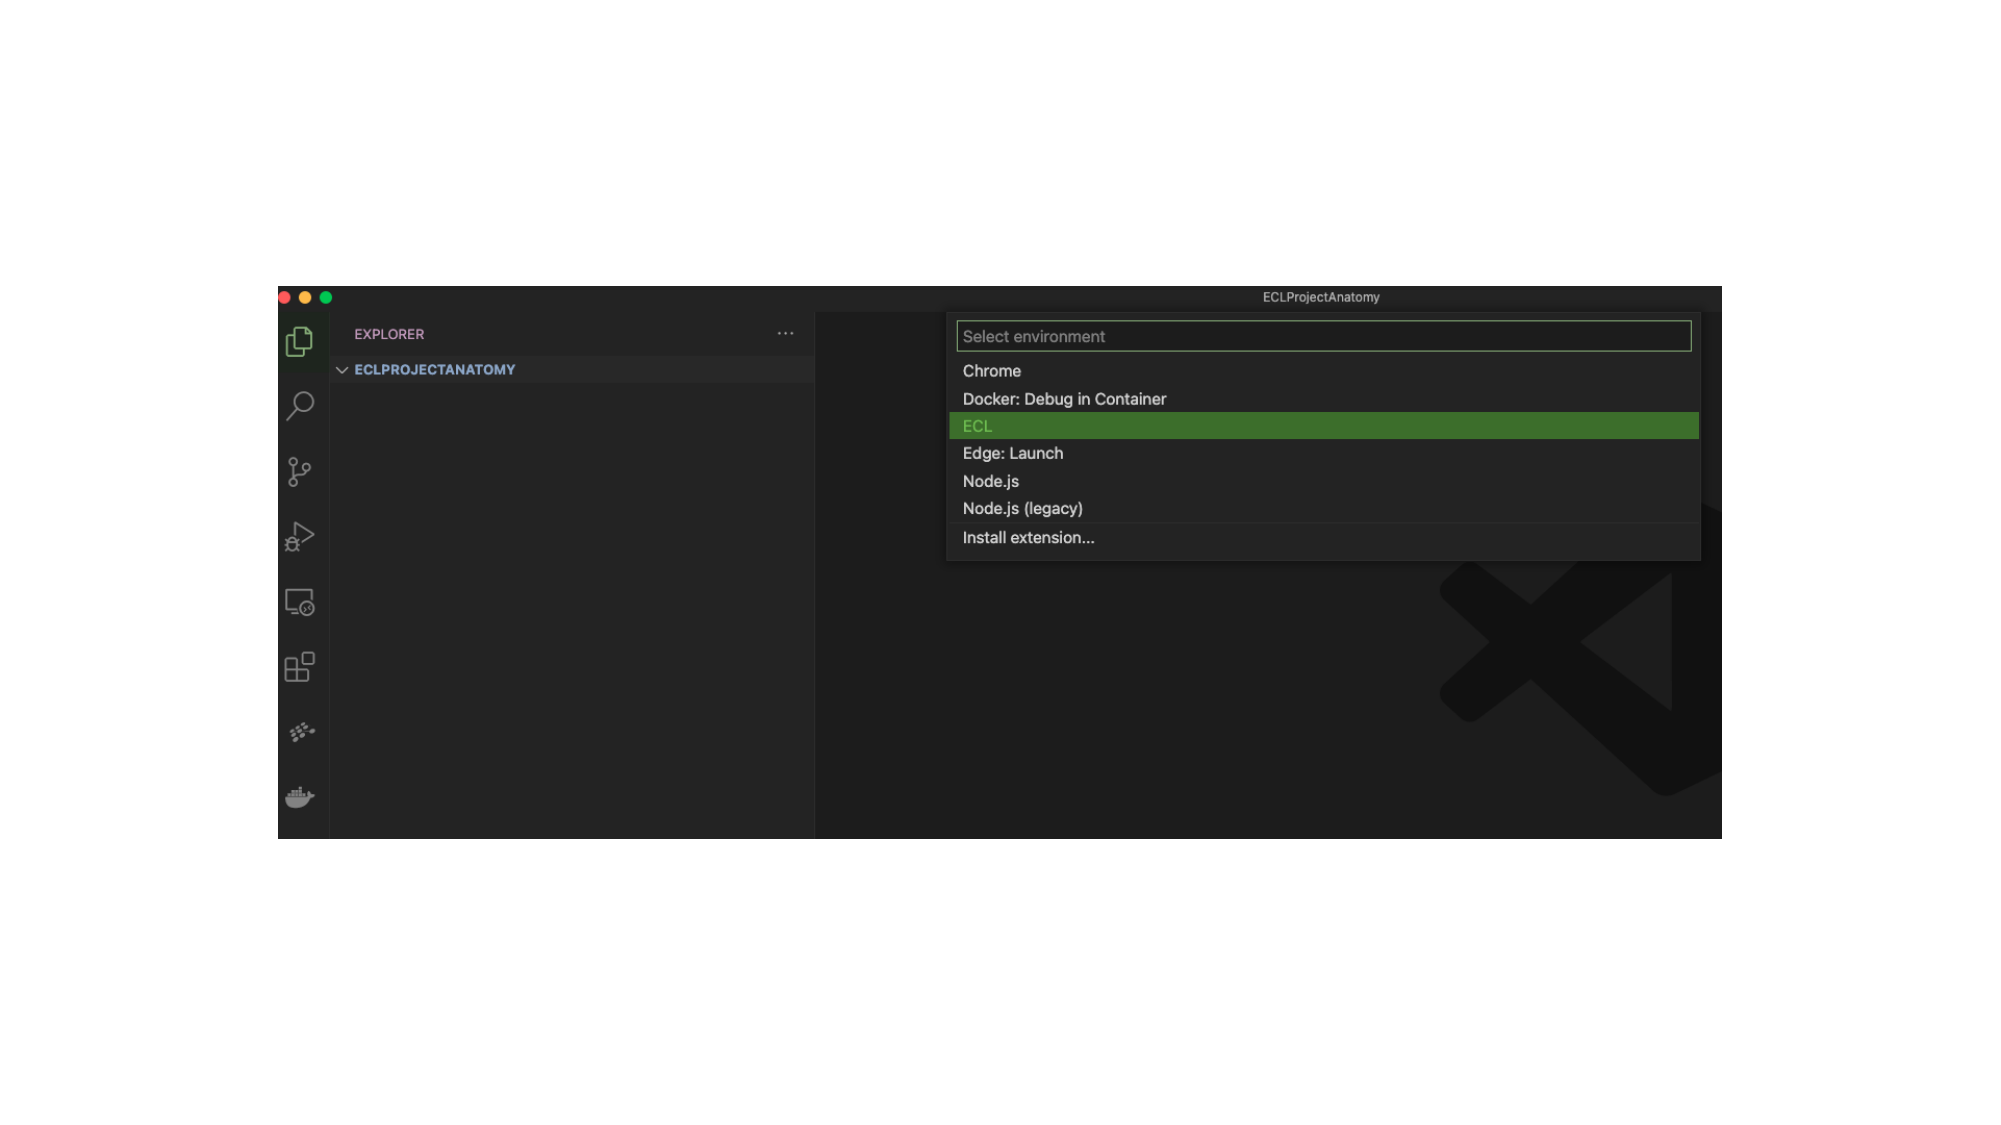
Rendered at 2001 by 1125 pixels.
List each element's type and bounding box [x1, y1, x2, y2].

picture [278, 286, 1722, 839]
